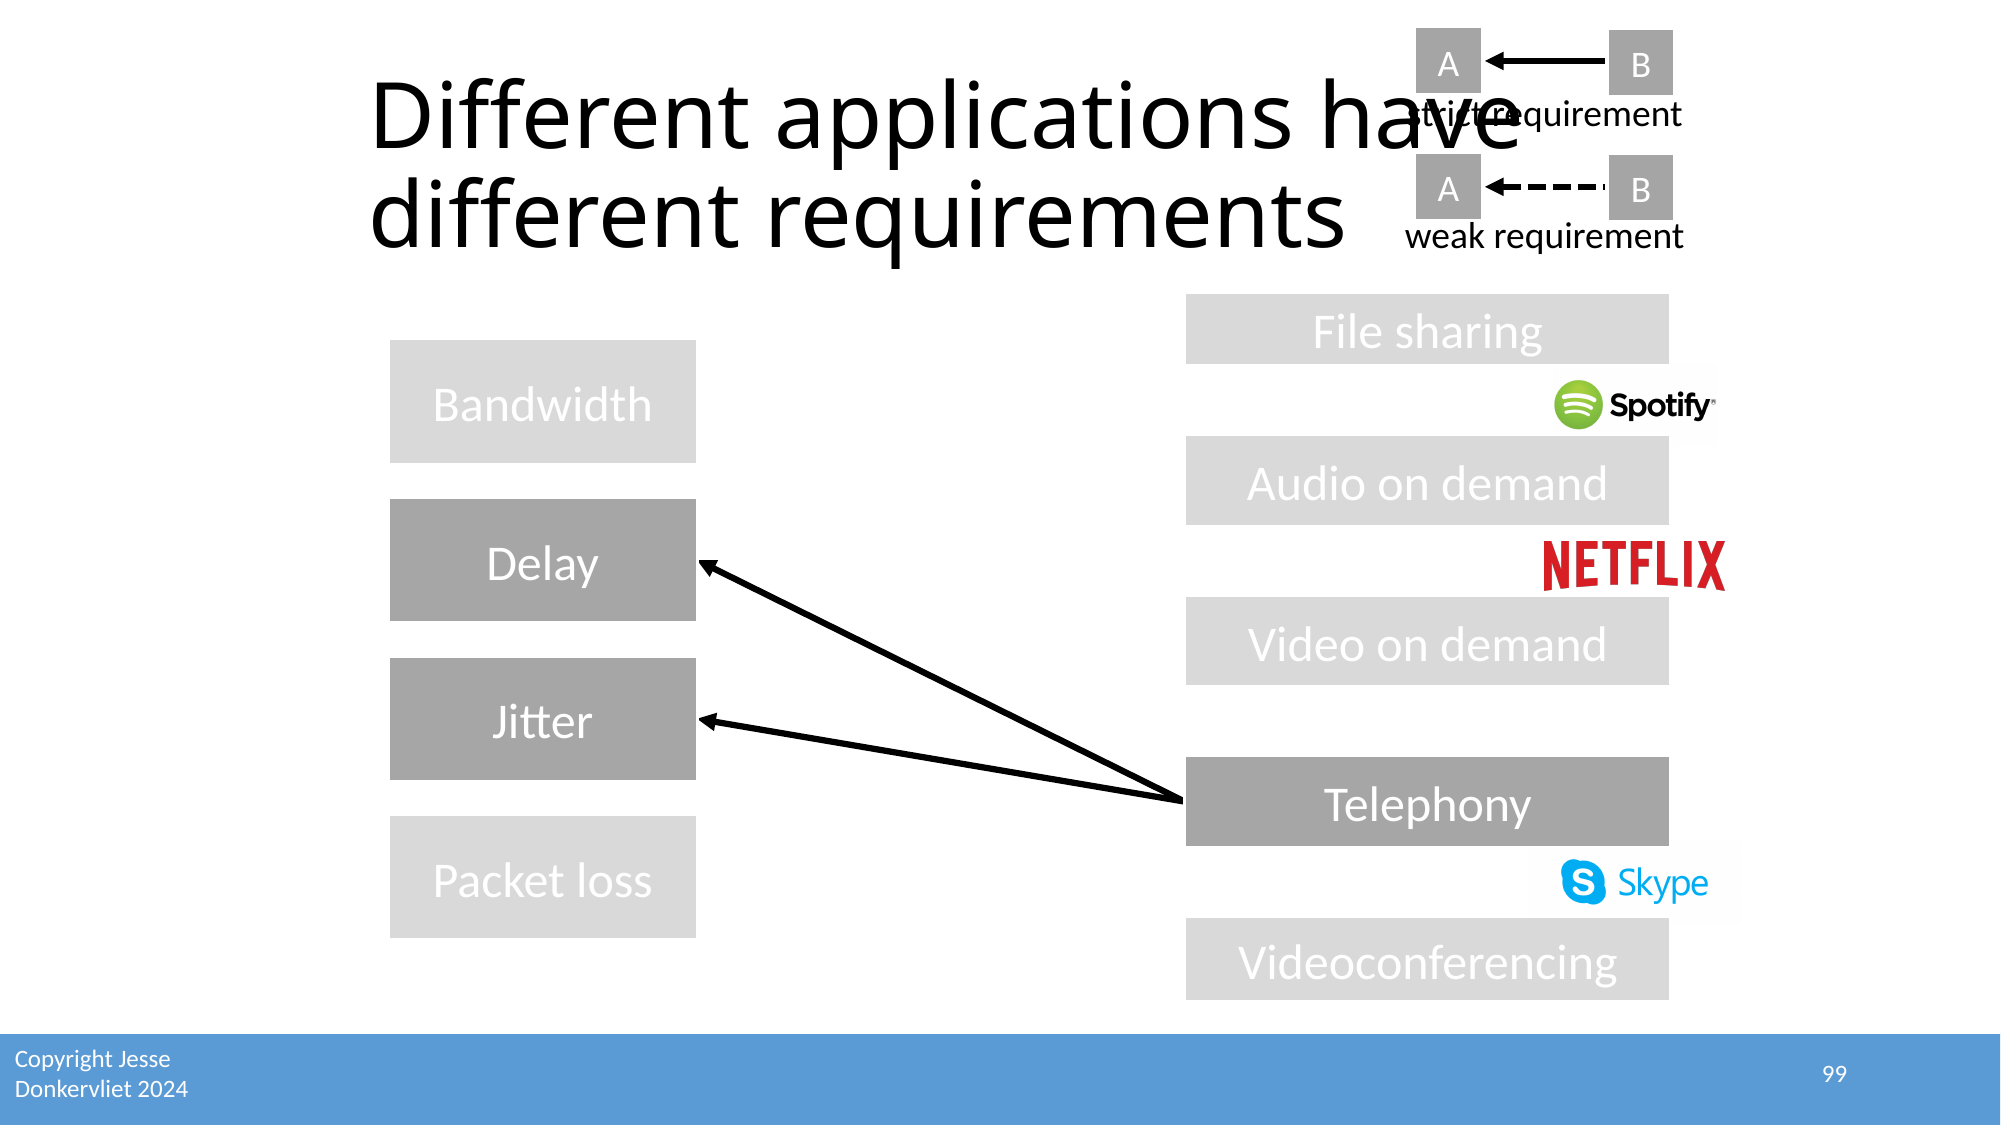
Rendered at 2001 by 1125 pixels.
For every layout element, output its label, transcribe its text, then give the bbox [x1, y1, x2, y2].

picture [1528, 839, 1741, 925]
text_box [1374, 26, 1716, 265]
text_box Delay [387, 496, 699, 624]
text_box Bandwidth [387, 337, 699, 466]
text_box File sharing [1183, 291, 1673, 367]
slide_number 99 [1412, 1042, 1863, 1103]
text_box Jitter [387, 654, 696, 783]
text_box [696, 560, 1185, 718]
text_box Audio on demand [1183, 433, 1673, 528]
text_box Packet loss [387, 813, 699, 942]
title Different applications have different requirements [353, 59, 1647, 278]
picture [1552, 363, 1717, 446]
text_box Telephony [1183, 754, 1673, 849]
text_box Videoconferencing [1183, 915, 1673, 1004]
picture [1544, 541, 1725, 591]
text_box Video on demand [1185, 594, 1673, 688]
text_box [696, 718, 1185, 802]
